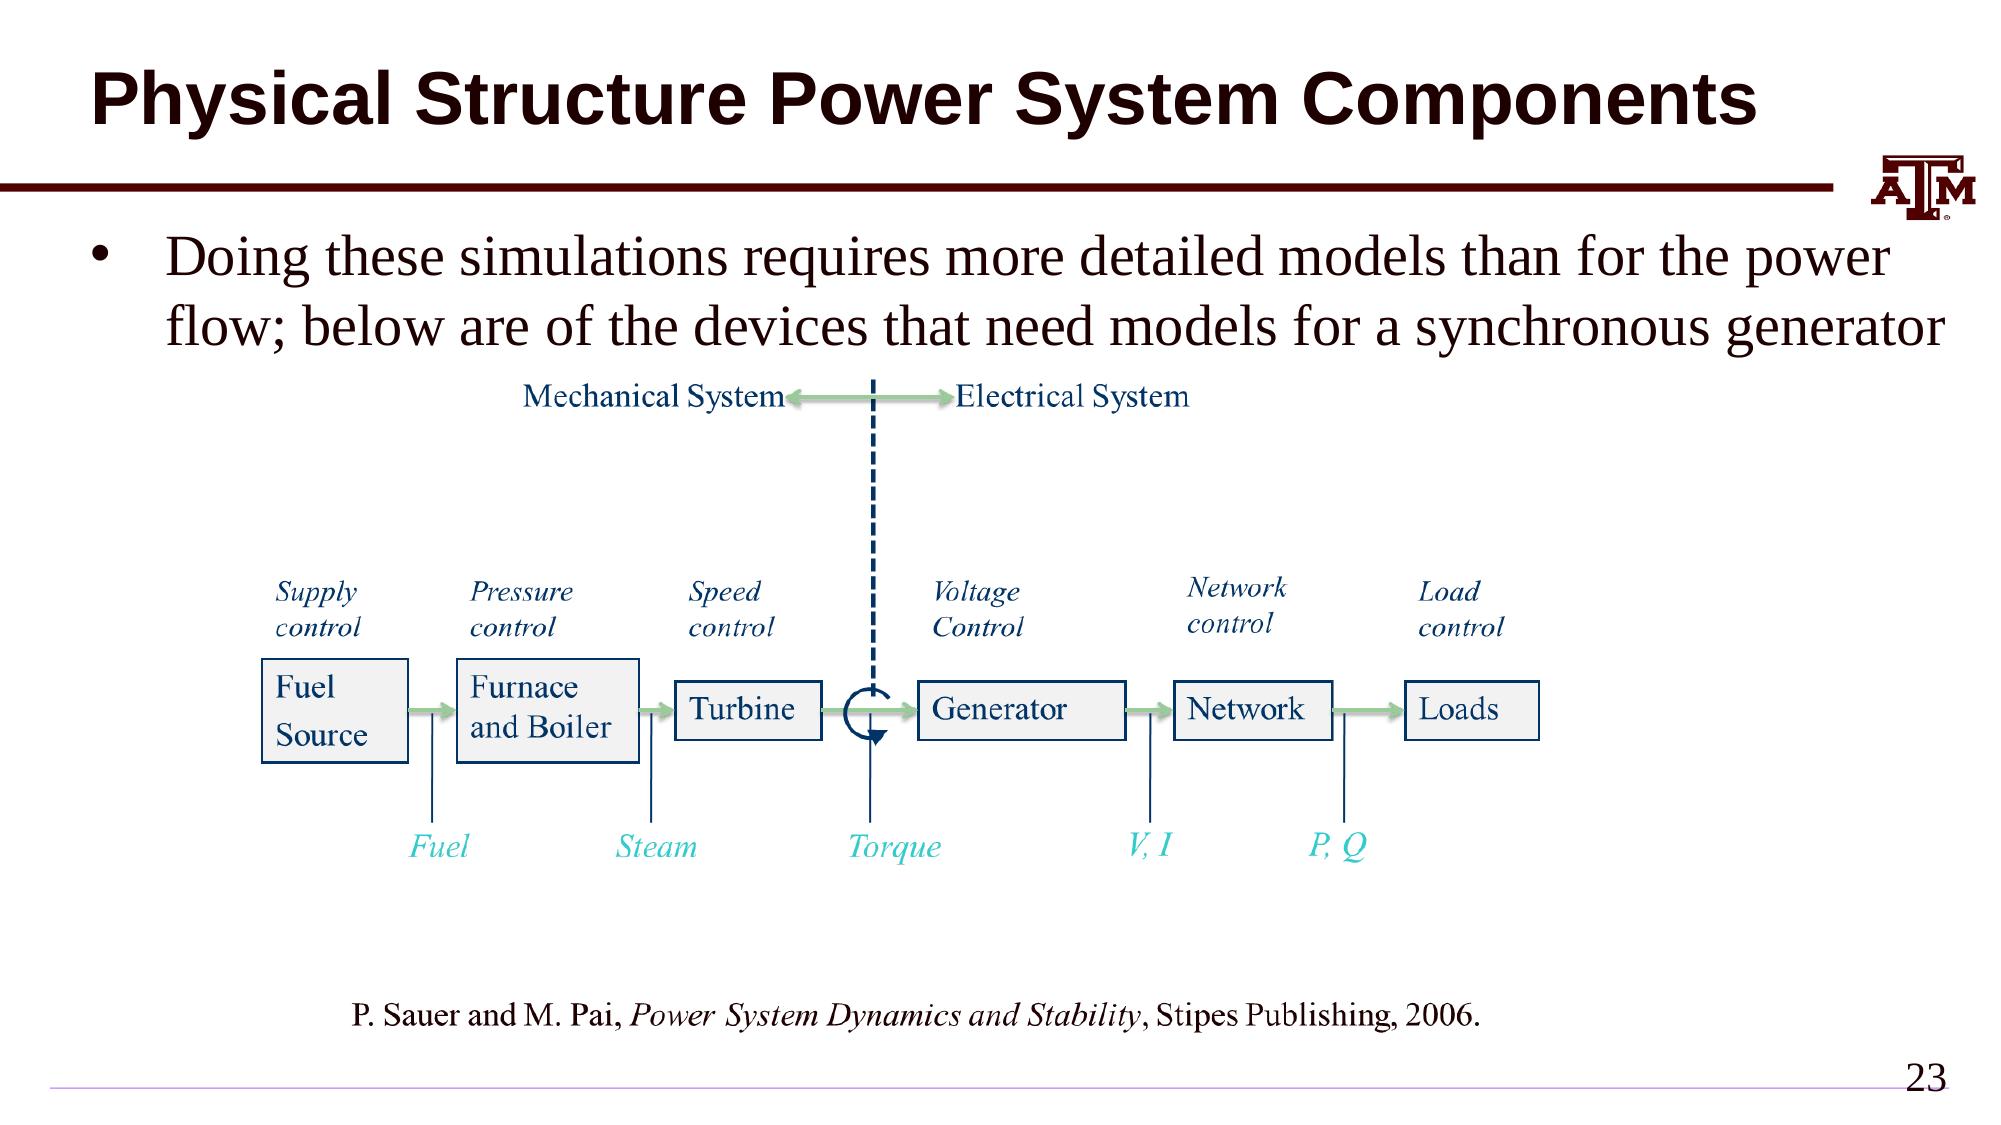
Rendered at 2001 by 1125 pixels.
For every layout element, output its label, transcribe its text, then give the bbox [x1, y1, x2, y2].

picture [237, 362, 1563, 1054]
title Physical Structure Power System Components [74, 12, 1909, 188]
list Doing these simulations requires more detailed models than for the power flow; below are of the devices that need models for a synchronous generator [74, 209, 1976, 351]
picture [1856, 137, 1990, 238]
slide_number 22 [1862, 1037, 1963, 1113]
